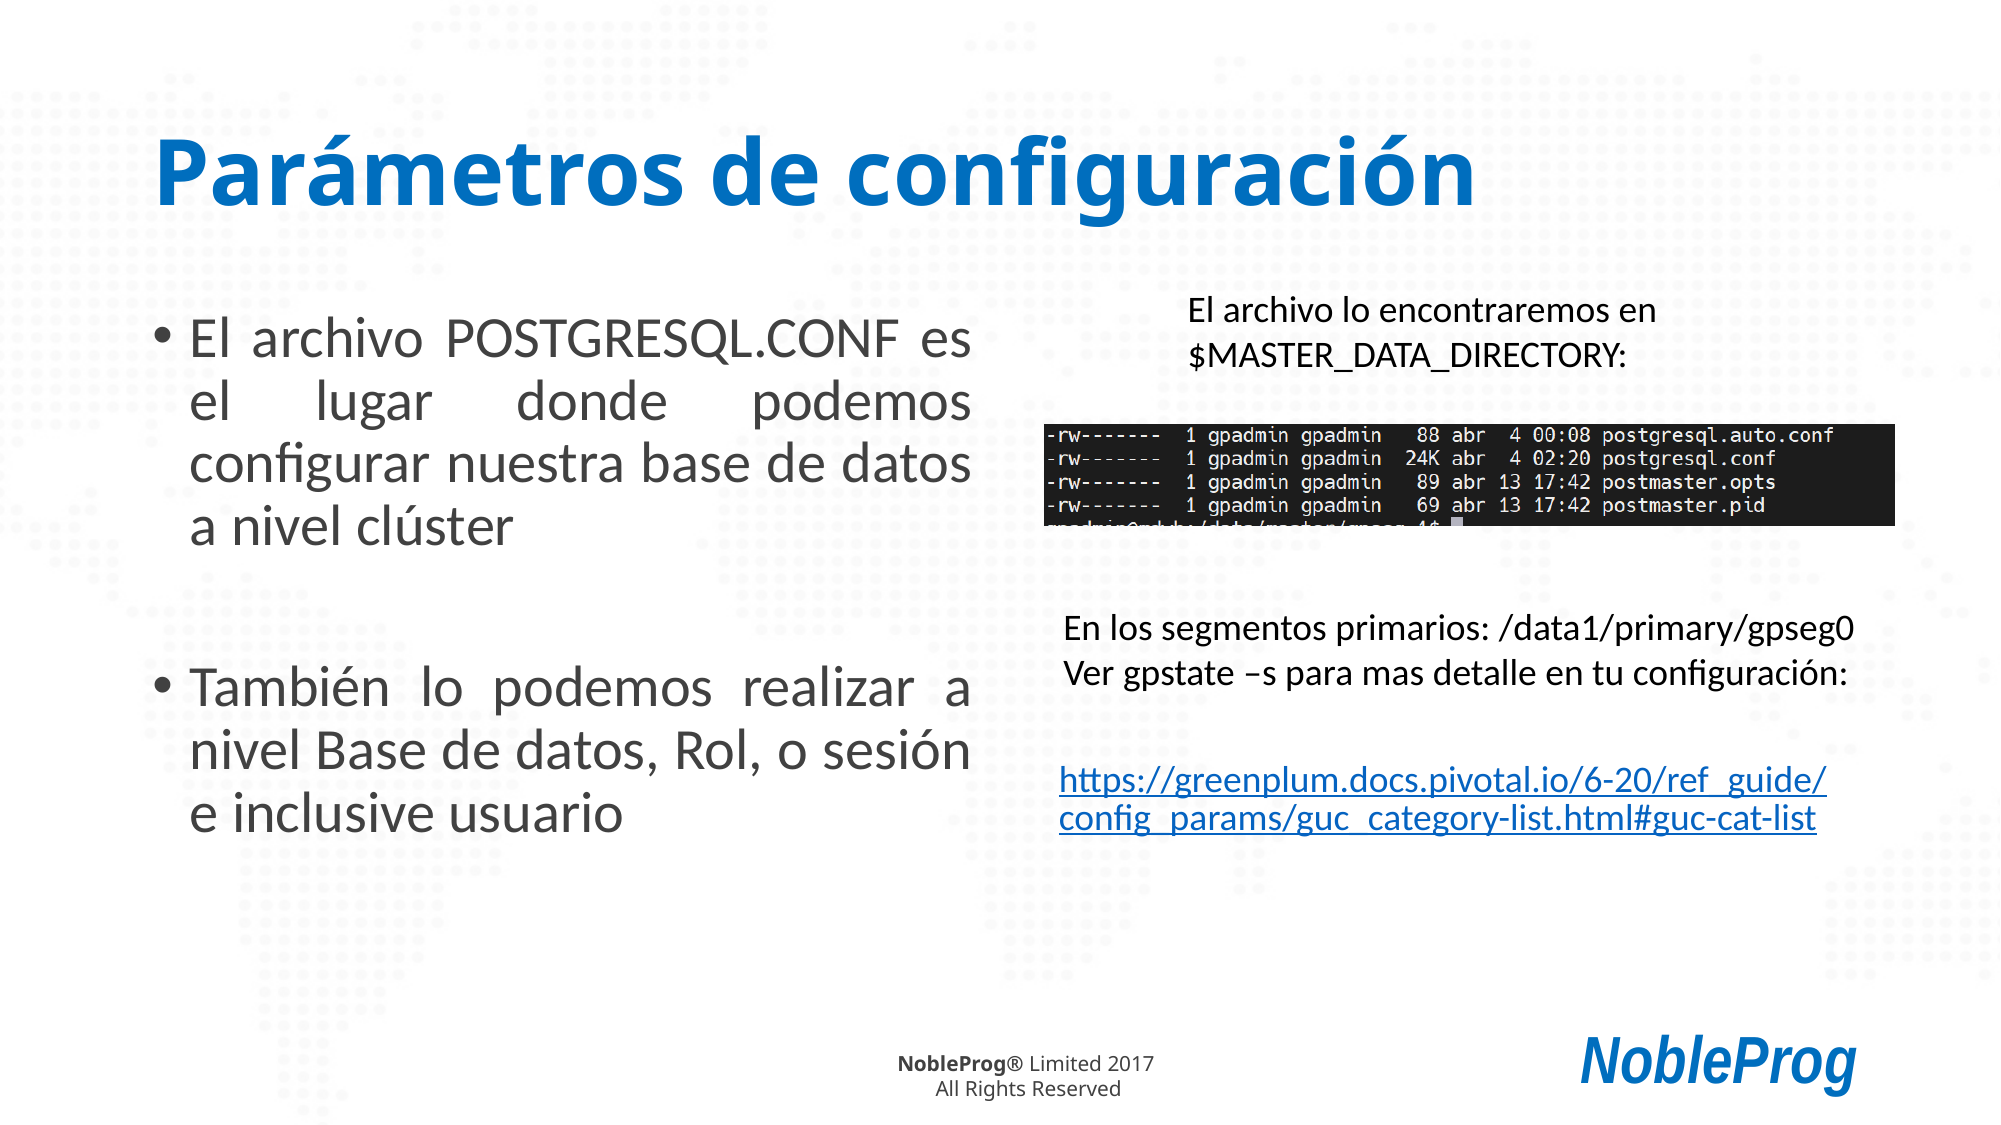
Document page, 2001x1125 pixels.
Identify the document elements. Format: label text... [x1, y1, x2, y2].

text_box En los segmentos primarios: /data1/primary/gpseg0 Ver gpstate –s para mas detalle en tu configuración: [1048, 595, 1871, 701]
text_box https://greenplum.docs.pivotal.io/6-20/ref_guide/config_params/guc_category-list.html#guc-cat-list [1044, 747, 1853, 808]
list El archivo POSTGRESQL.CONF es el lugar donde podemos configurar nuestra base de datos a nivel clúster También lo podemos realizar a nivel Base de datos, Rol, o sesión e inclusive usuario [137, 299, 988, 1014]
title Parámetros de configuración [137, 59, 1863, 278]
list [1044, 424, 1895, 526]
text_box El archivo lo encontraremos en $MASTER_DATA_DIRECTORY: [1172, 277, 1766, 382]
